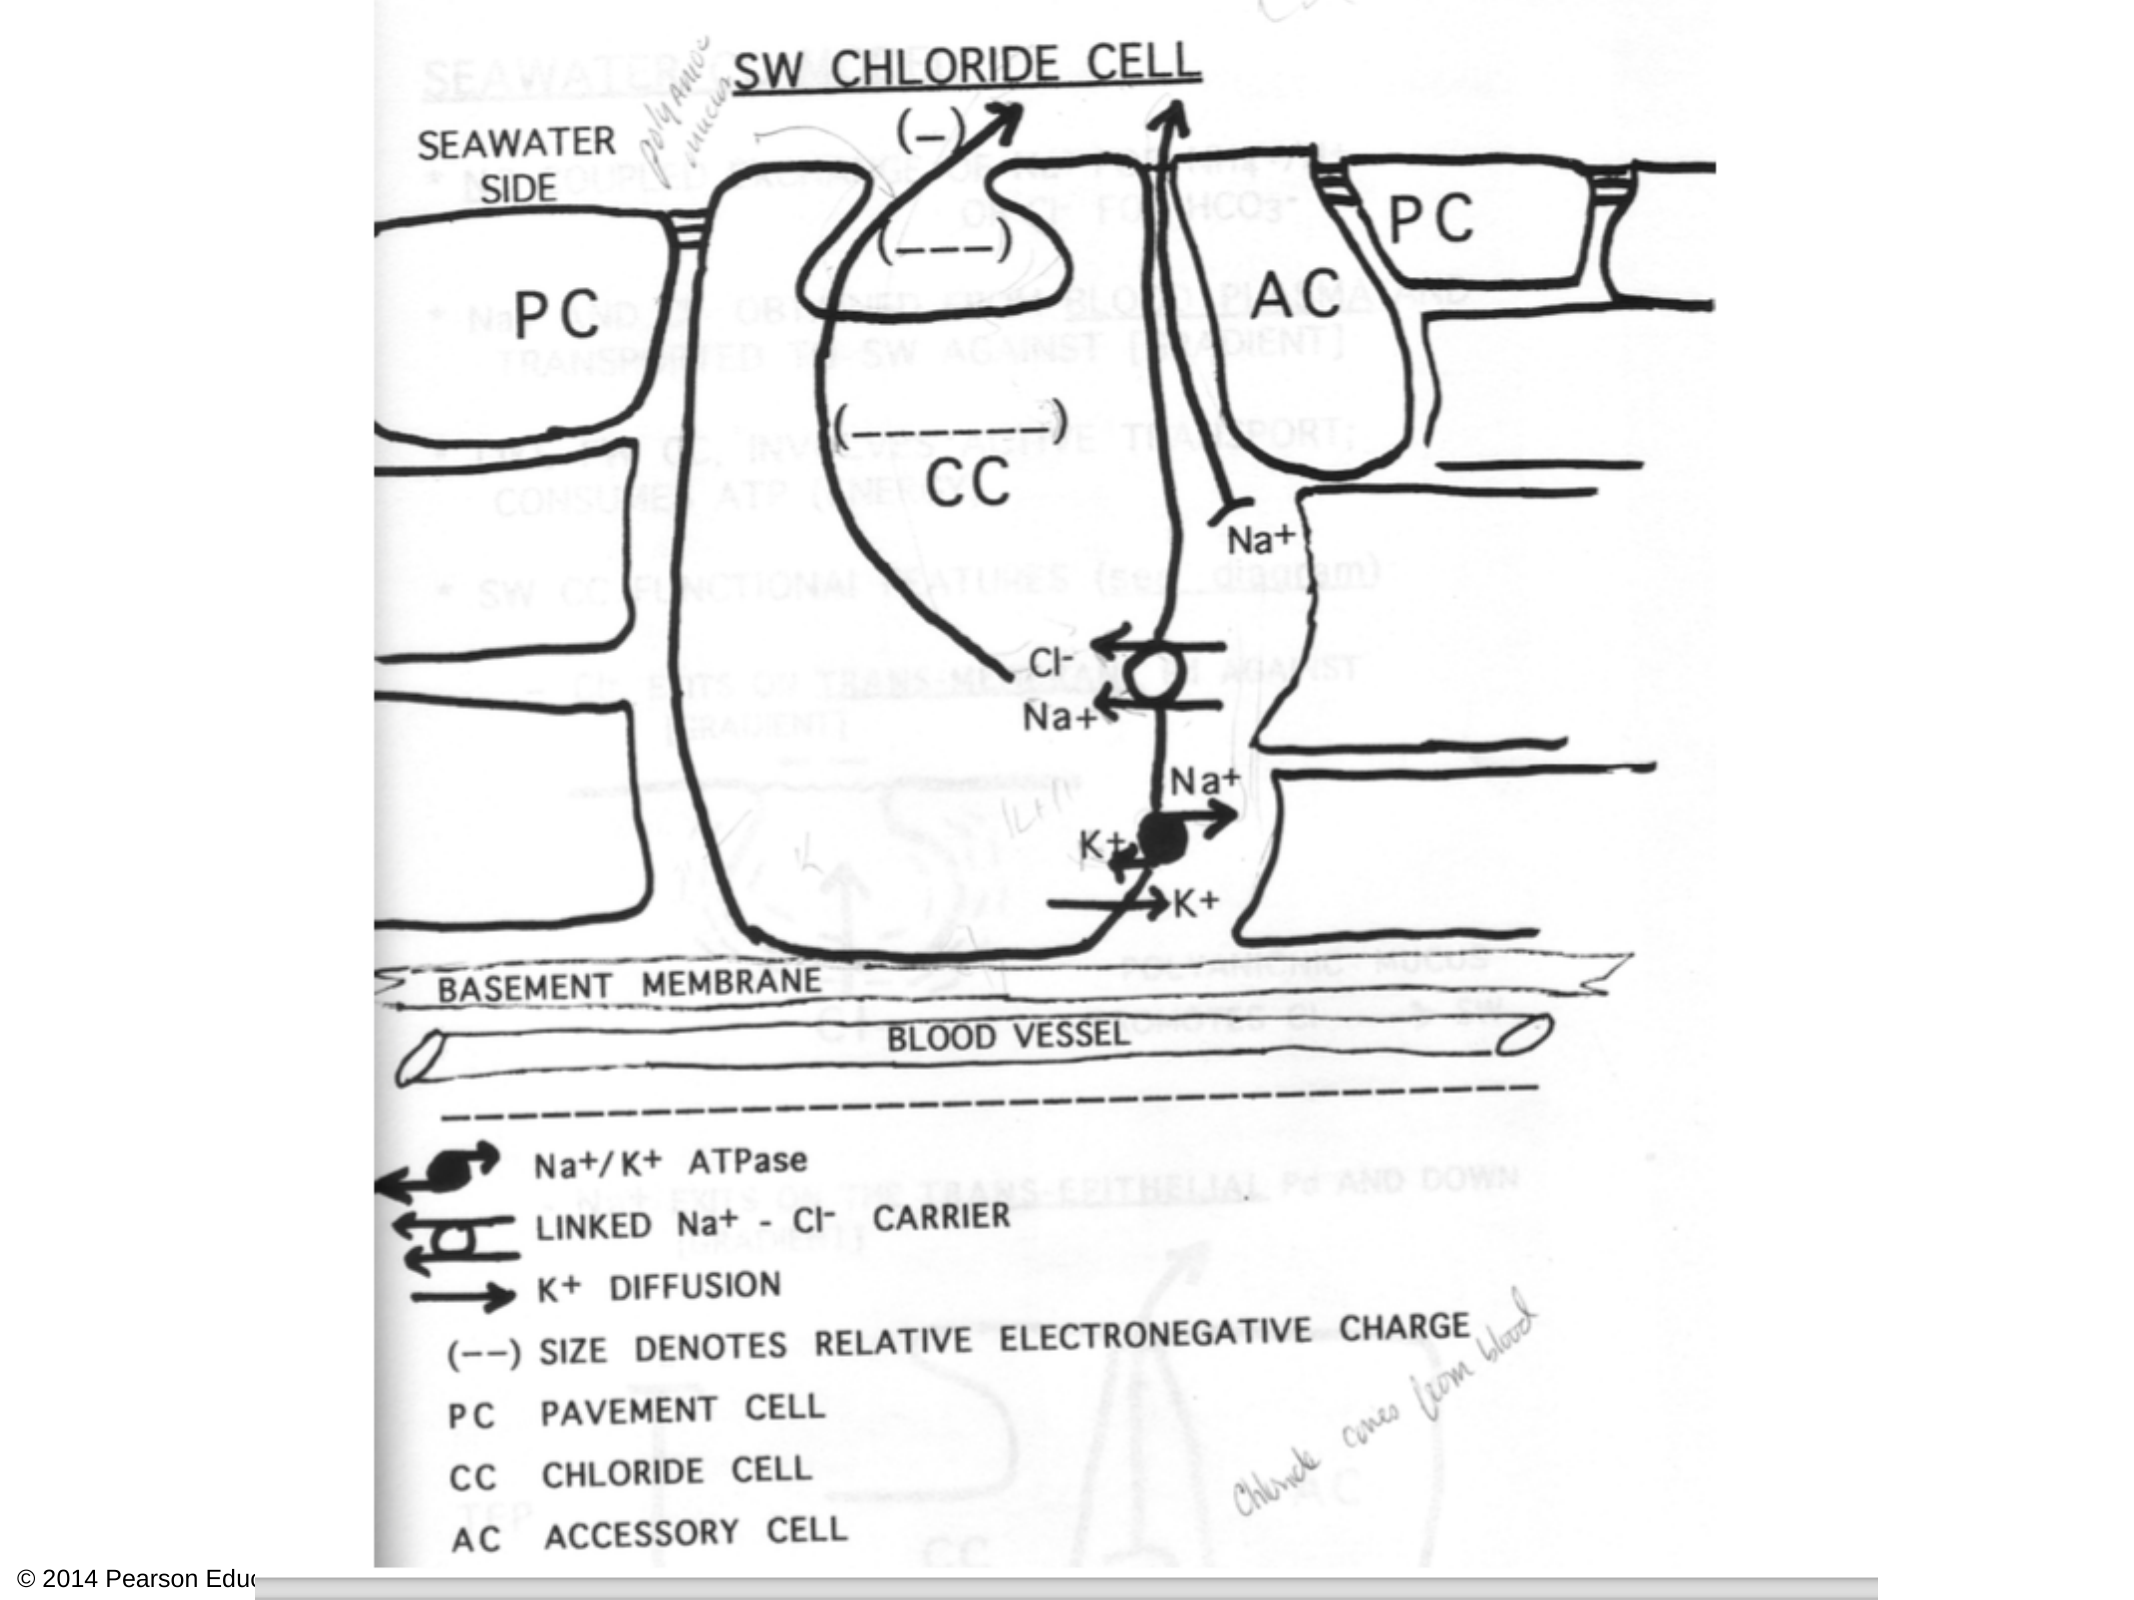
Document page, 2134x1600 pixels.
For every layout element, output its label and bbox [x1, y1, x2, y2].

picture [255, 0, 1878, 1600]
